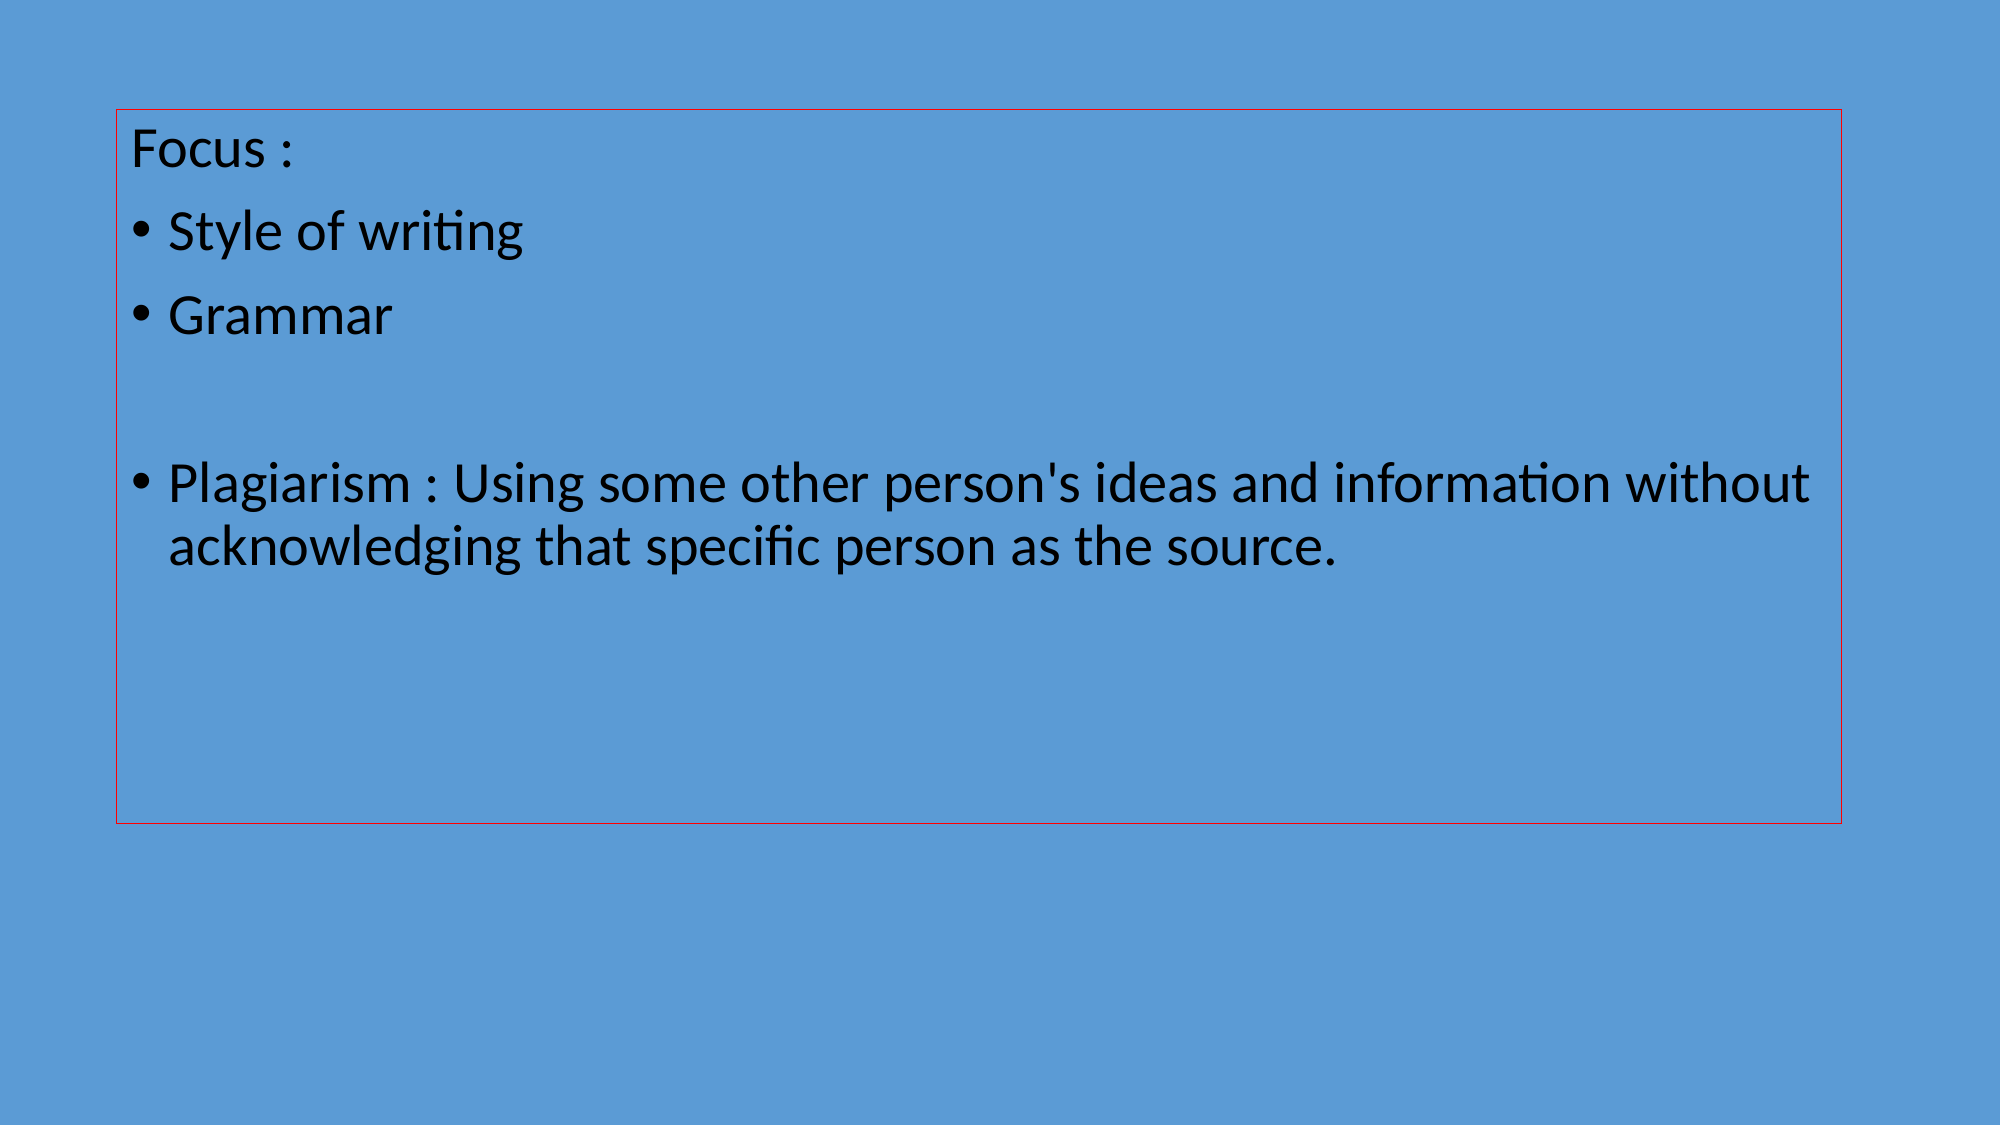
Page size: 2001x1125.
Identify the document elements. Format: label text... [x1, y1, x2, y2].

list Focus : Style of writing Grammar Plagiarism : Using some other person's ideas and information without acknowledging that specific person as the source. [116, 109, 1842, 824]
